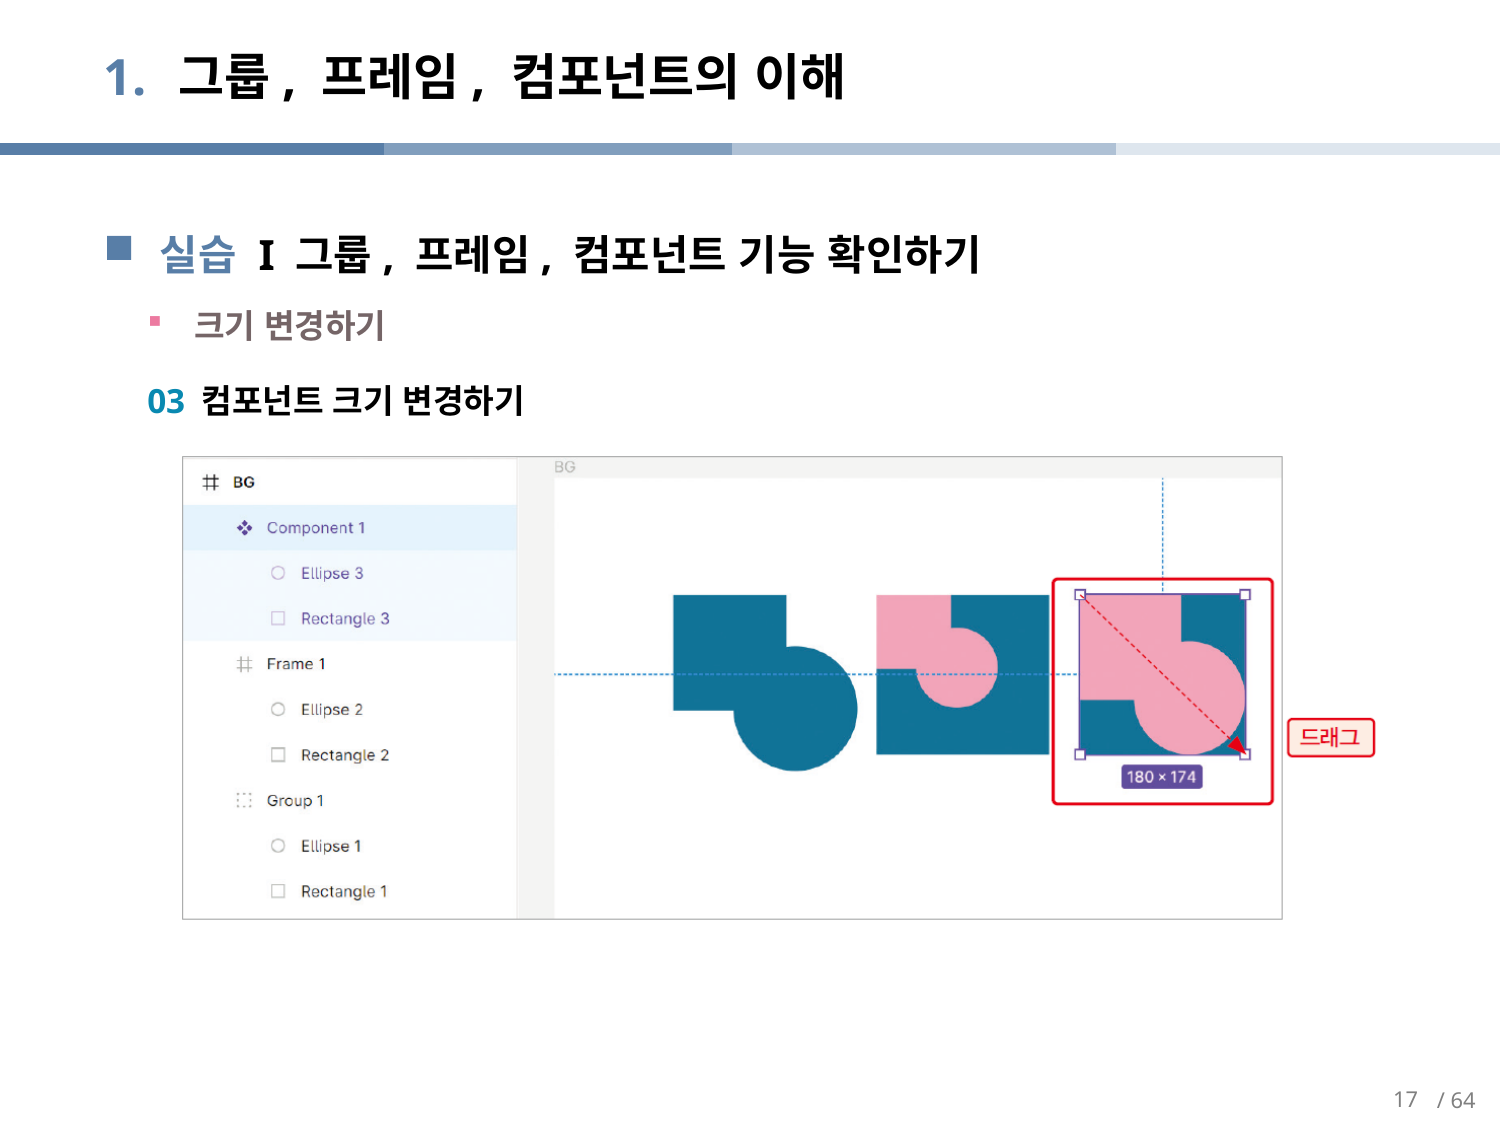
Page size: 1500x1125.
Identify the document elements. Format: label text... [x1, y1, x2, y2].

list 실습 I 그룹, 프레임, 컴포넌트 기능 확인하기 크기 변경하기 03 컴포넌트 크기 변경하기 [88, 196, 1436, 1083]
title 그룹, 프레임, 컴포넌트의 이해 [88, 30, 1211, 121]
picture [170, 444, 1385, 941]
